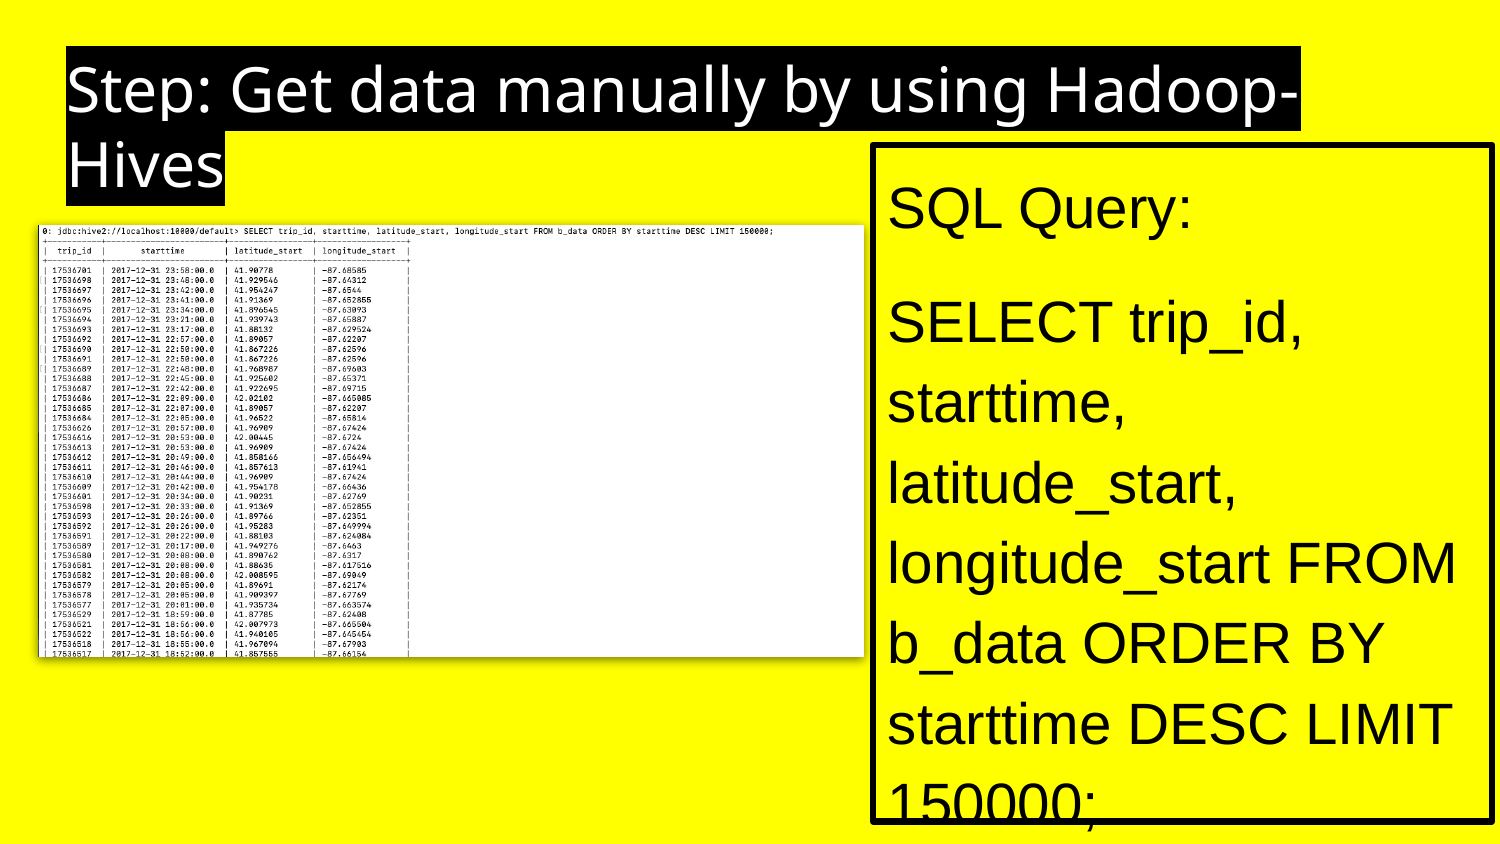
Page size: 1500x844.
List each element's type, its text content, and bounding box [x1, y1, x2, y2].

list SQL Query: SELECT trip_id, starttime, latitude_start, longitude_start FROM b_data ORDER BY starttime DESC LIMIT 150000; [872, 144, 1492, 822]
title Step: Get data manually by using Hadoop-Hives [51, 35, 1449, 130]
picture [31, 224, 865, 657]
list [13, 193, 872, 741]
